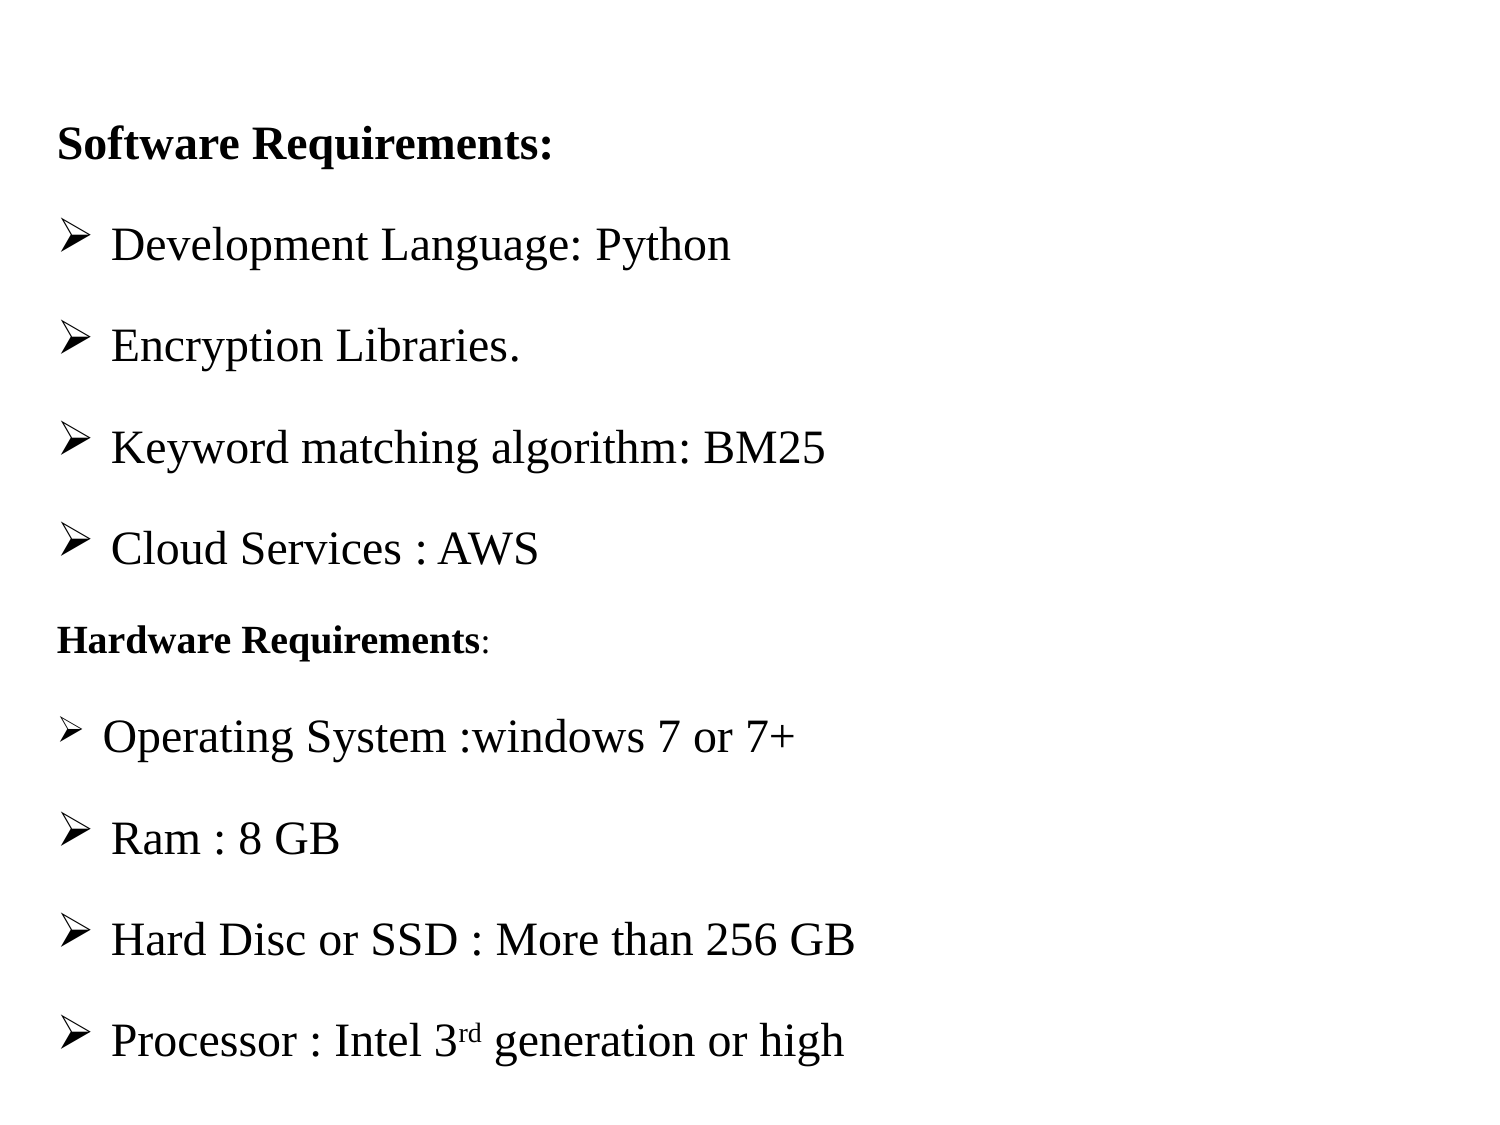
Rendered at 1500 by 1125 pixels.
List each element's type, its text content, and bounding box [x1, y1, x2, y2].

list Software Requirements: Development Language: Python Encryption Libraries. Keyword matching algorithm: BM25 Cloud Services : AWS Hardware Requirements: Operating System :windows 7 or 7+ Ram : 8 GB Hard Disc or SSD : More than 256 GB Processor : Intel 3rd generation or high [41, 75, 1334, 1081]
title [37, 82, 1395, 1088]
